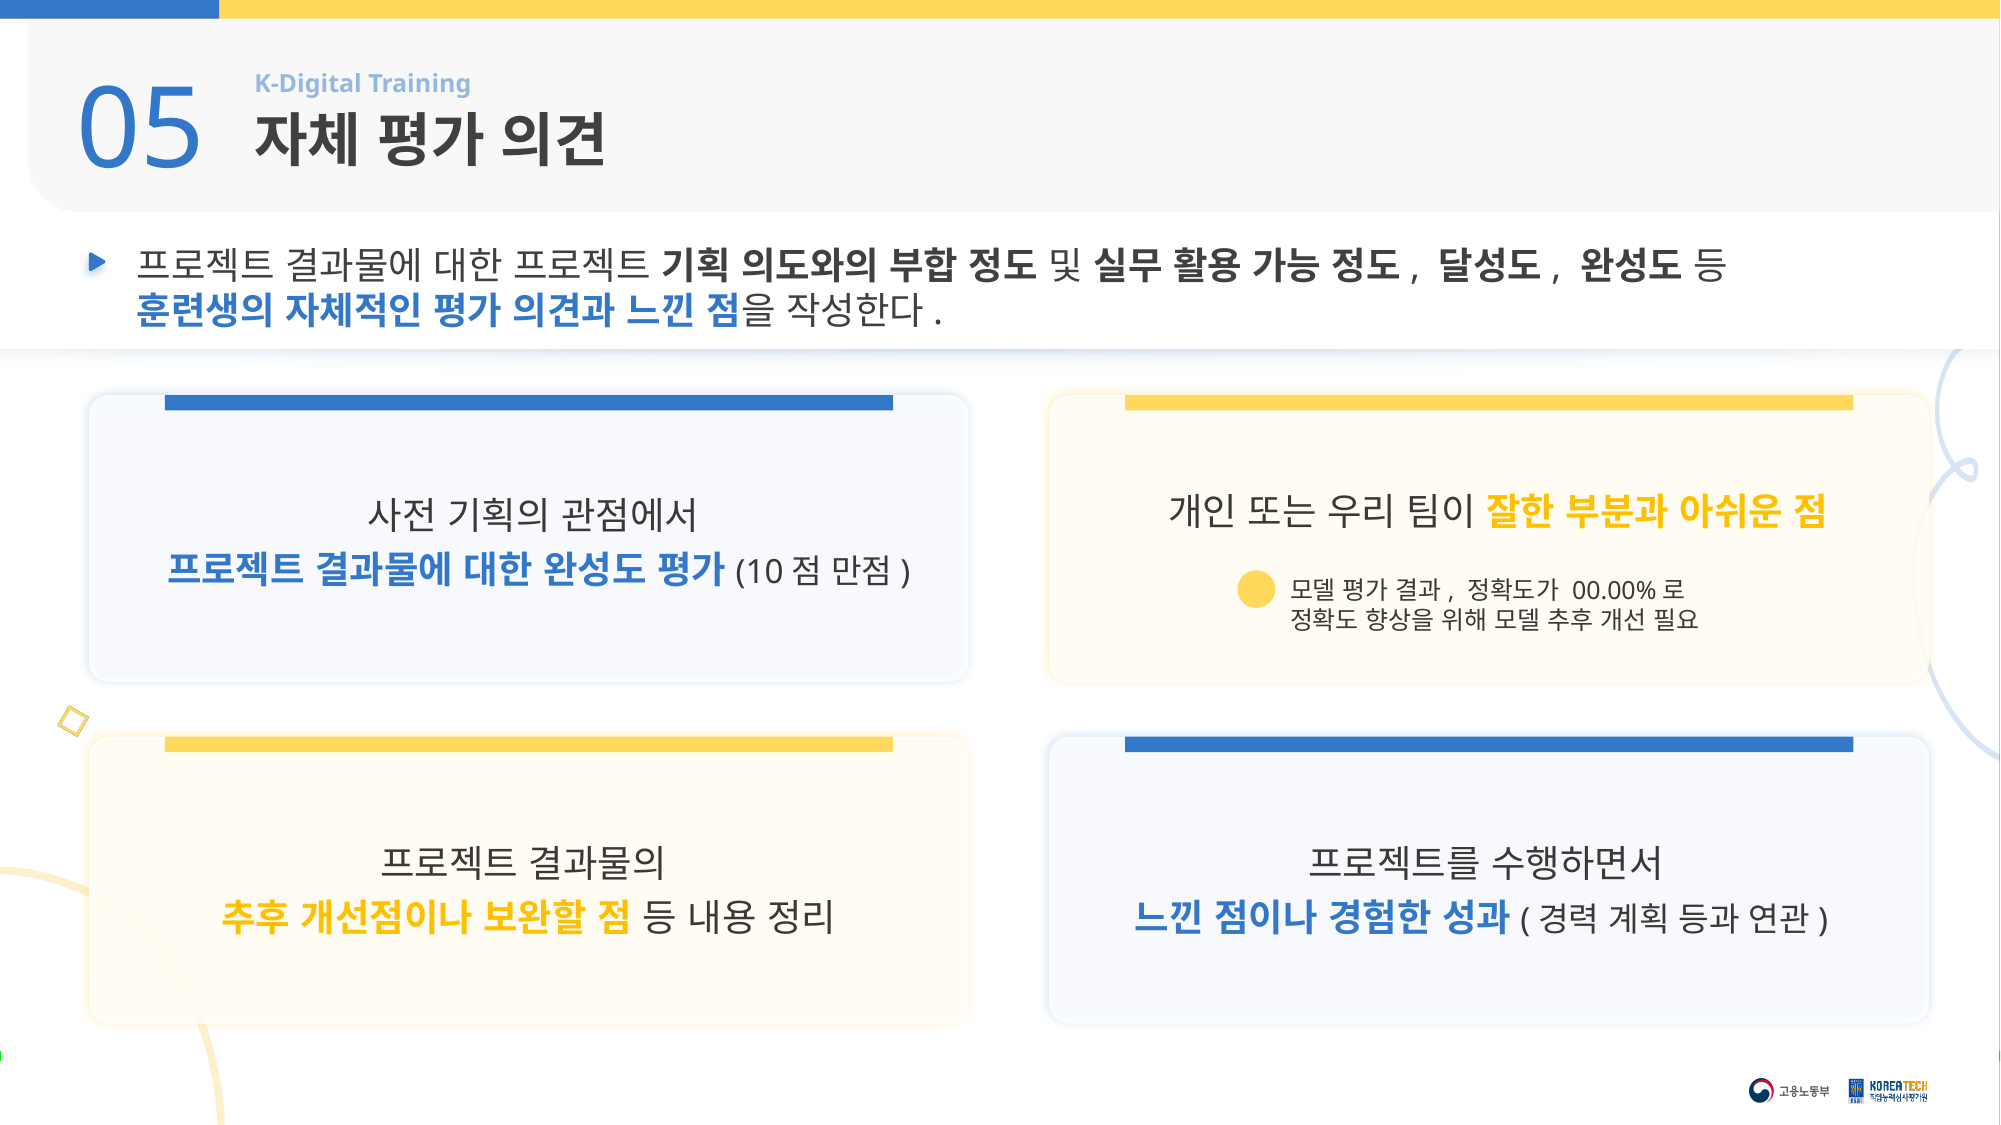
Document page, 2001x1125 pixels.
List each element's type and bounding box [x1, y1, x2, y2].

text_box [1049, 394, 1930, 682]
text_box [61, 54, 1038, 191]
text_box [88, 234, 1911, 341]
text_box [88, 736, 969, 1024]
text_box [1749, 1078, 1927, 1104]
picture [0, 0, 2000, 1125]
text_box [1049, 736, 1930, 1024]
text_box [88, 394, 969, 682]
